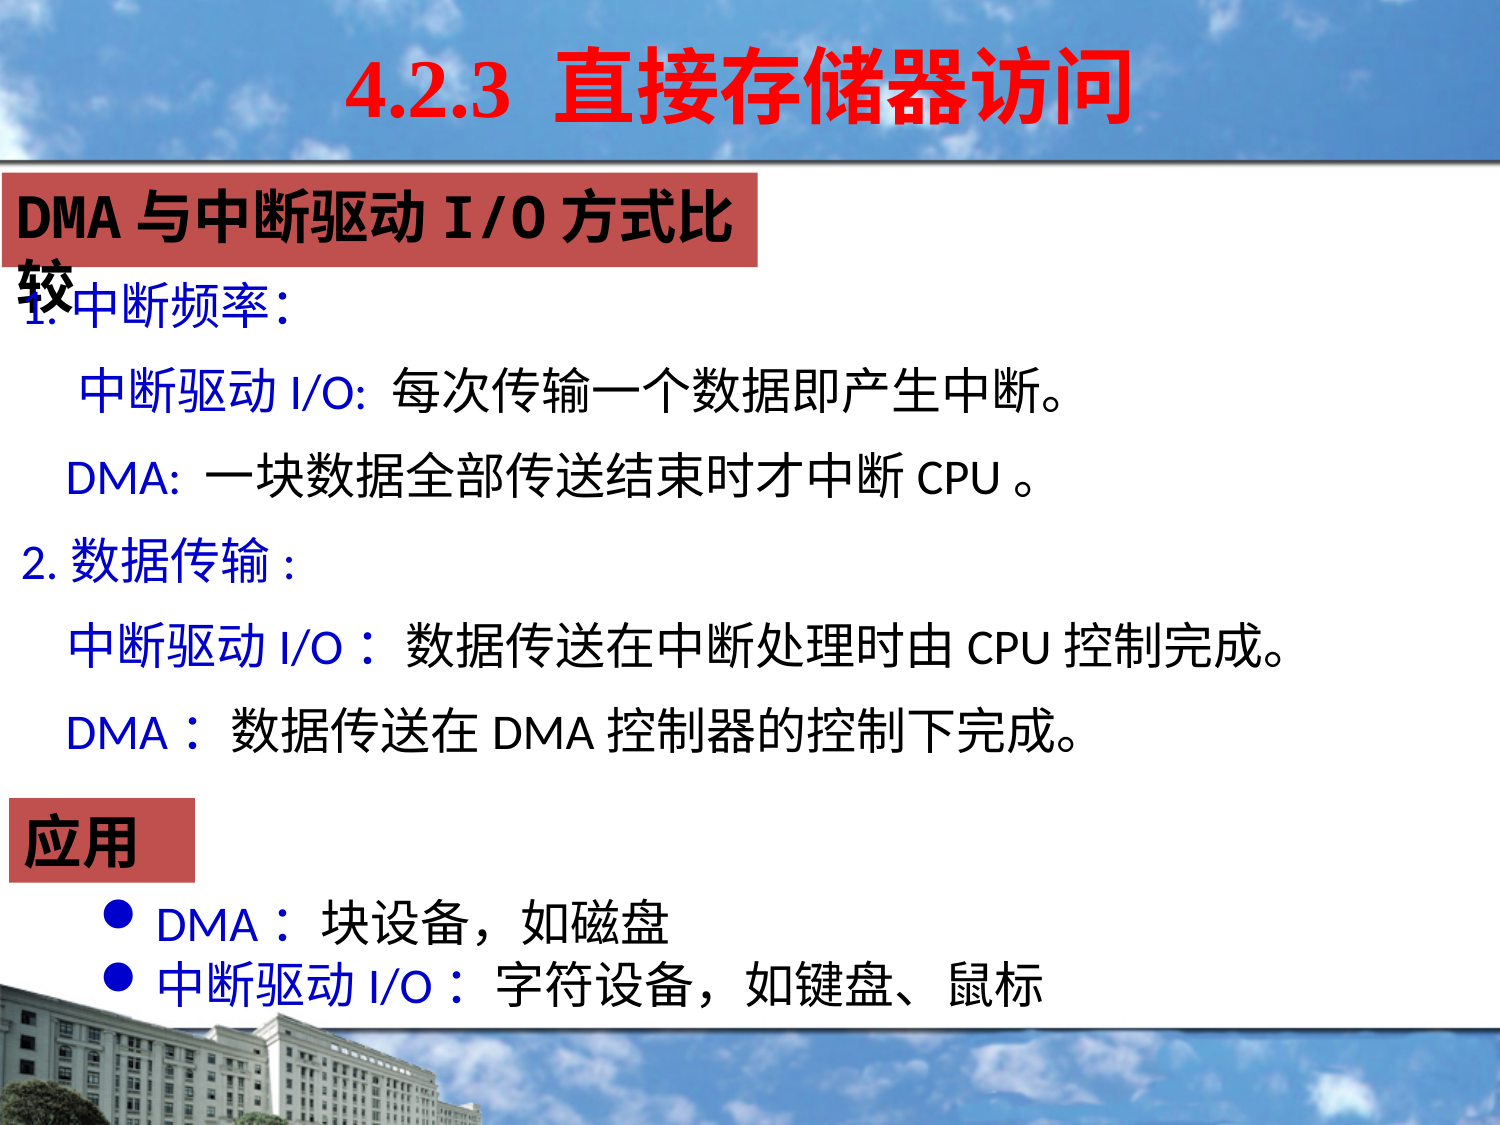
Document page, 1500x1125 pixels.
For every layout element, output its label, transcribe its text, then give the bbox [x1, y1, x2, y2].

text_box DMA：块设备，如磁盘 中断驱动I/O：字符设备，如键盘、鼠标 [9, 883, 1392, 1021]
picture [0, 0, 1500, 1125]
text_box 应用 [9, 798, 195, 883]
title 4.2.3 直接存储器访问 [75, 7, 1425, 161]
text_box DMA与中断驱动I/O方式比较 [1, 172, 758, 268]
text_box 1.中断频率： 中断驱动I/O: 每次传输一个数据即产生中断。 DMA: 一块数据全部传送结束时才中断CPU。 2.数据传输: 中断驱动I/O：数据传送在中断处理时由CPU控制完成。 DMA：数据传送在DMA控制器的控制下完成。 [5, 267, 1500, 767]
